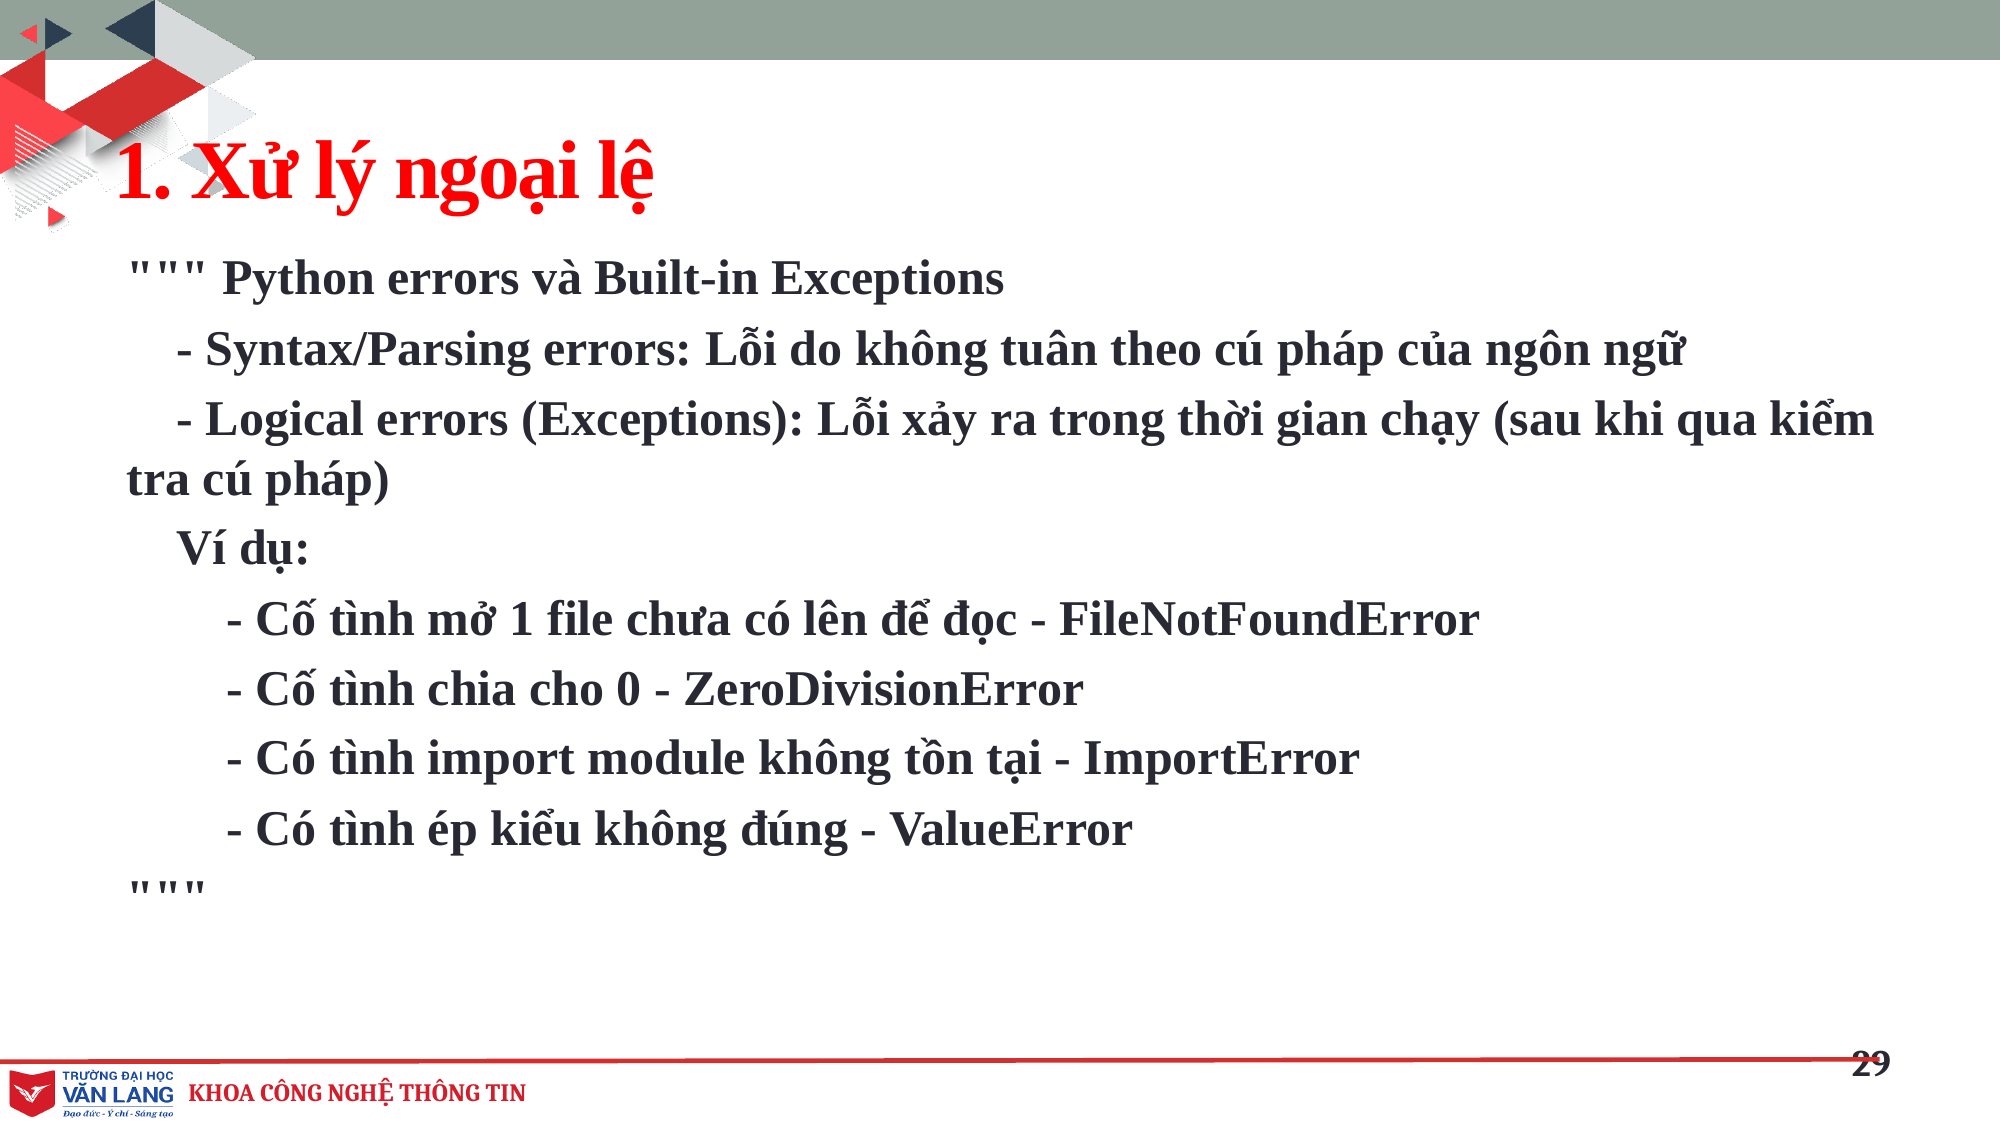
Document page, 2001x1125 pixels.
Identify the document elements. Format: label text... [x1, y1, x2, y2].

picture [8, 1069, 173, 1118]
picture [0, 0, 256, 233]
list """ Python errors và Built-in Exceptions - Syntax/Parsing errors: Lỗi do không tuân theo cú pháp của ngôn ngữ - Logical errors (Exceptions): Lỗi xảy ra trong thời gian chạy (sau khi qua kiểm tra cú pháp) Ví dụ: - Cố tình mở 1 file chưa có lên để đọc - FileNotFoundError - Cố tình chia cho 0 - ZeroDivisionError - Có tình import module không tồn tại - ImportError - Có tình ép kiểu không đúng - ValueError """ [111, 237, 1912, 950]
title 1. Xử lý ngoại lệ [98, 83, 1899, 247]
